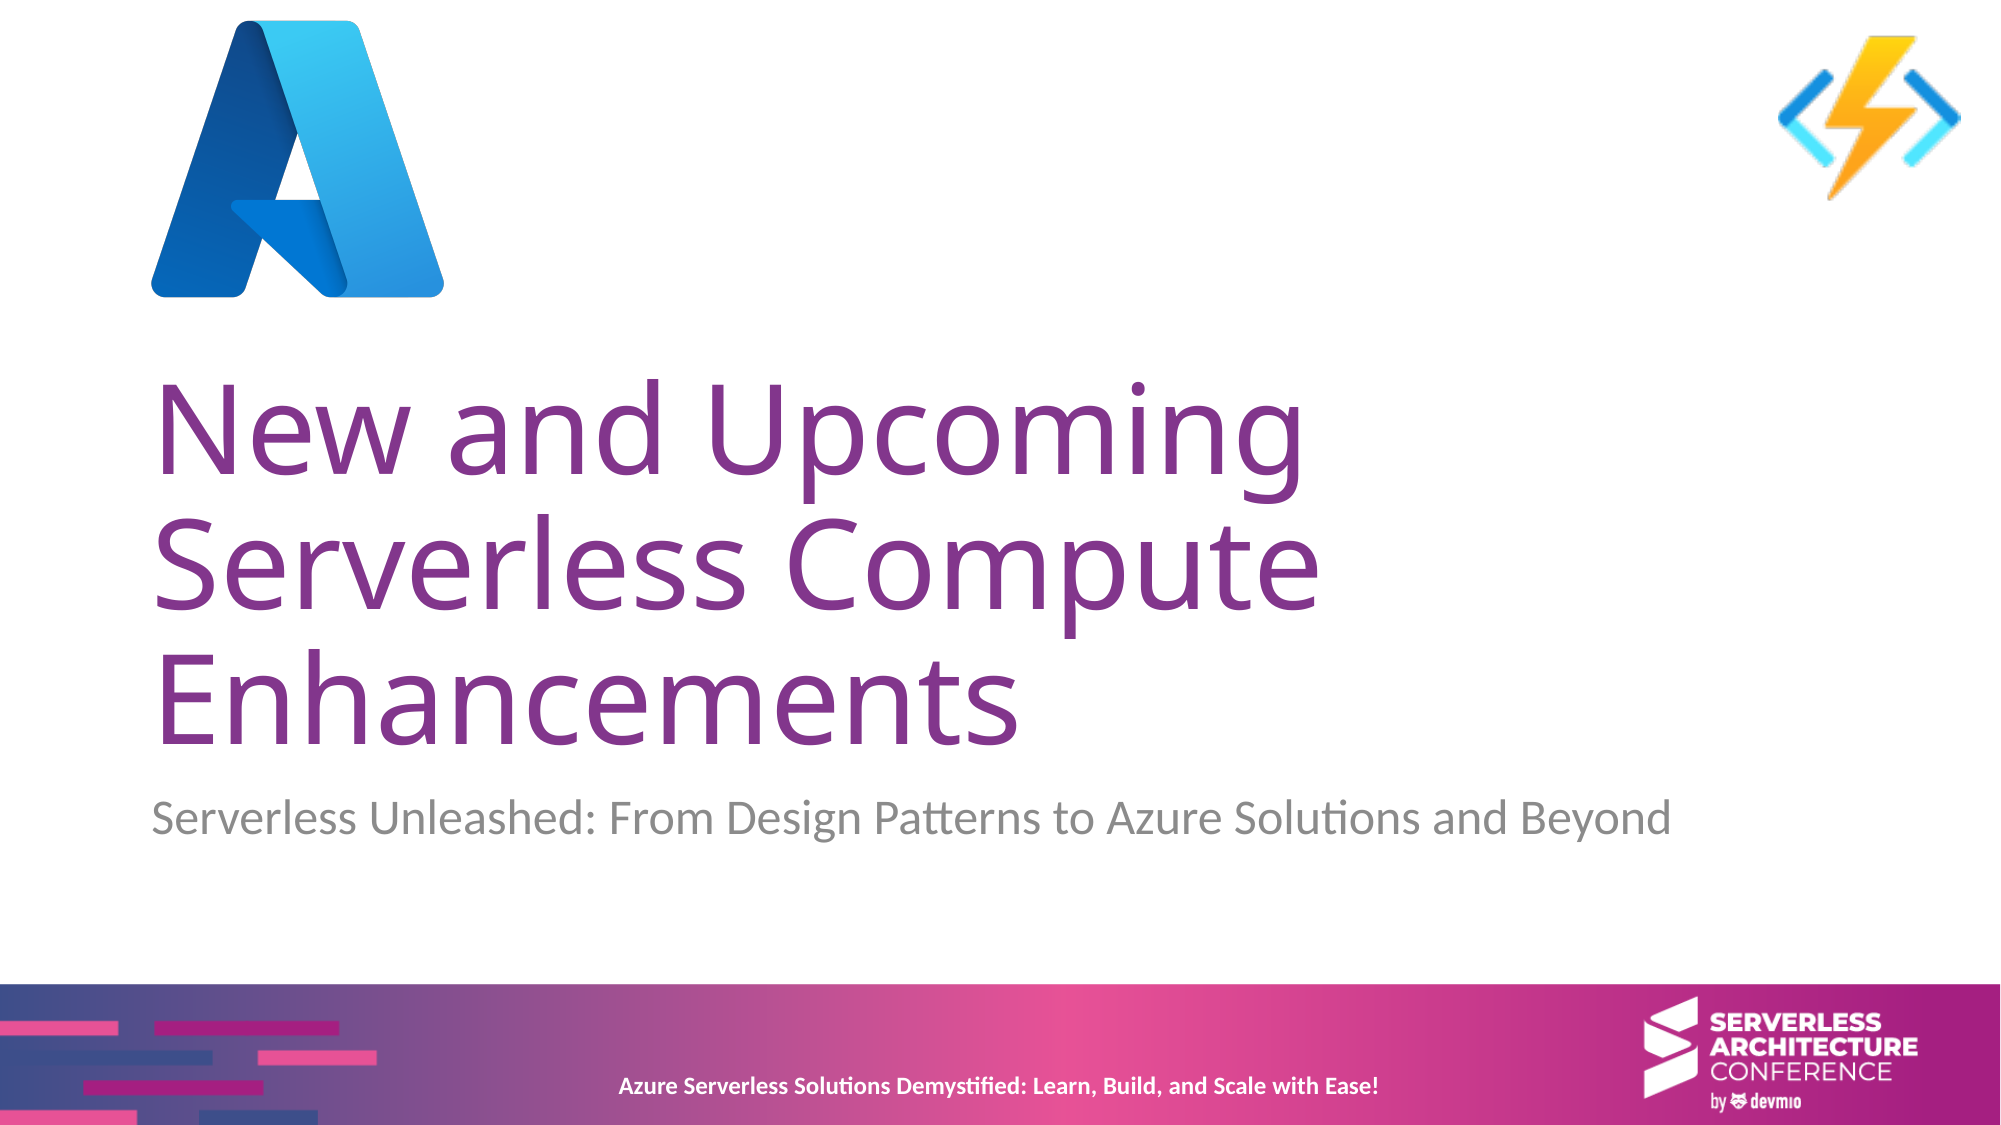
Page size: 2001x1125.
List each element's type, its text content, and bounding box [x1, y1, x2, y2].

title New and Upcoming Serverless Compute Enhancements [136, 311, 1862, 780]
picture [0, 0, 2001, 1125]
list Serverless Unleashed: From Design Patterns to Azure Solutions and Beyond [136, 783, 1862, 1030]
